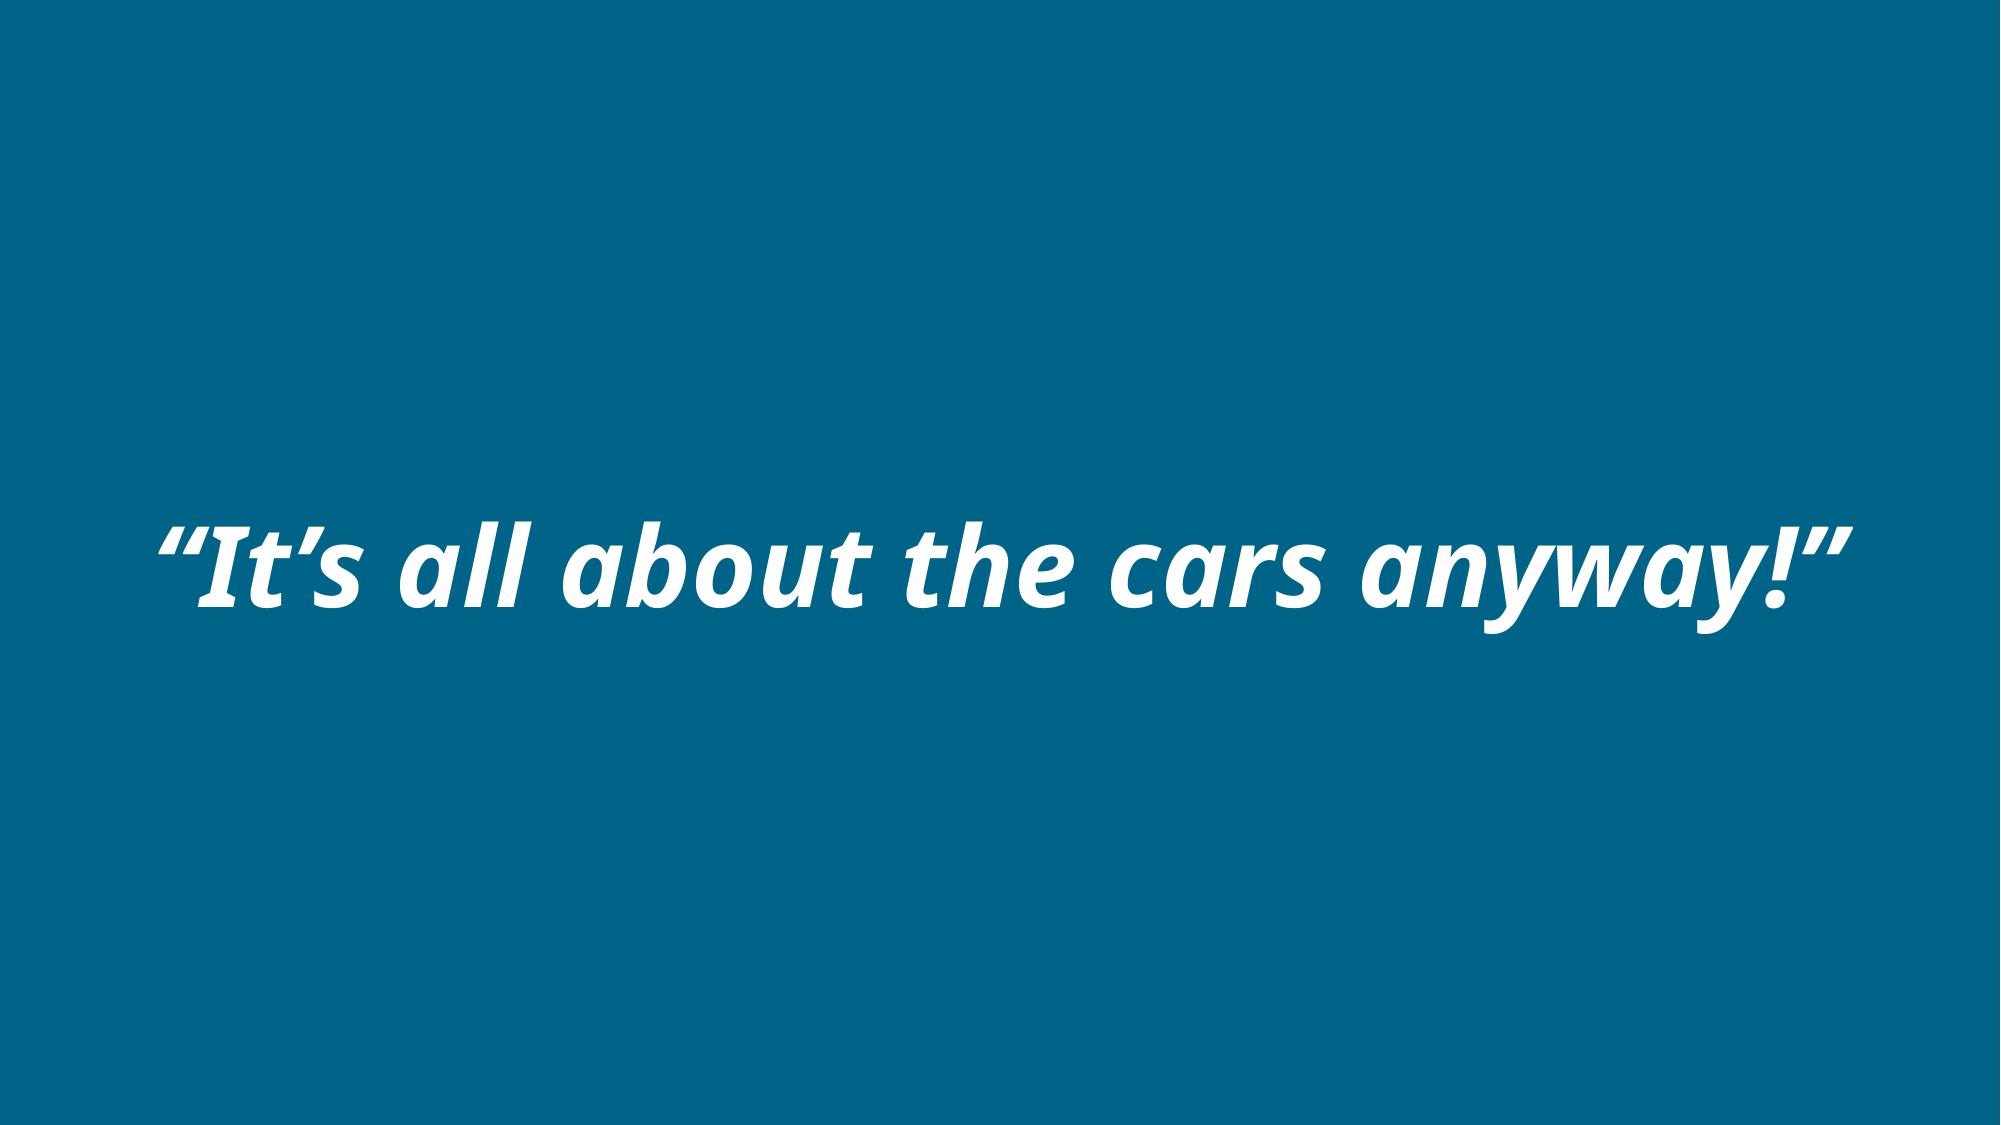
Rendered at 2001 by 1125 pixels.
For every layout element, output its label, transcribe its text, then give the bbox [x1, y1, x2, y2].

title “It’s all about the cars anyway!” [137, 453, 1863, 672]
